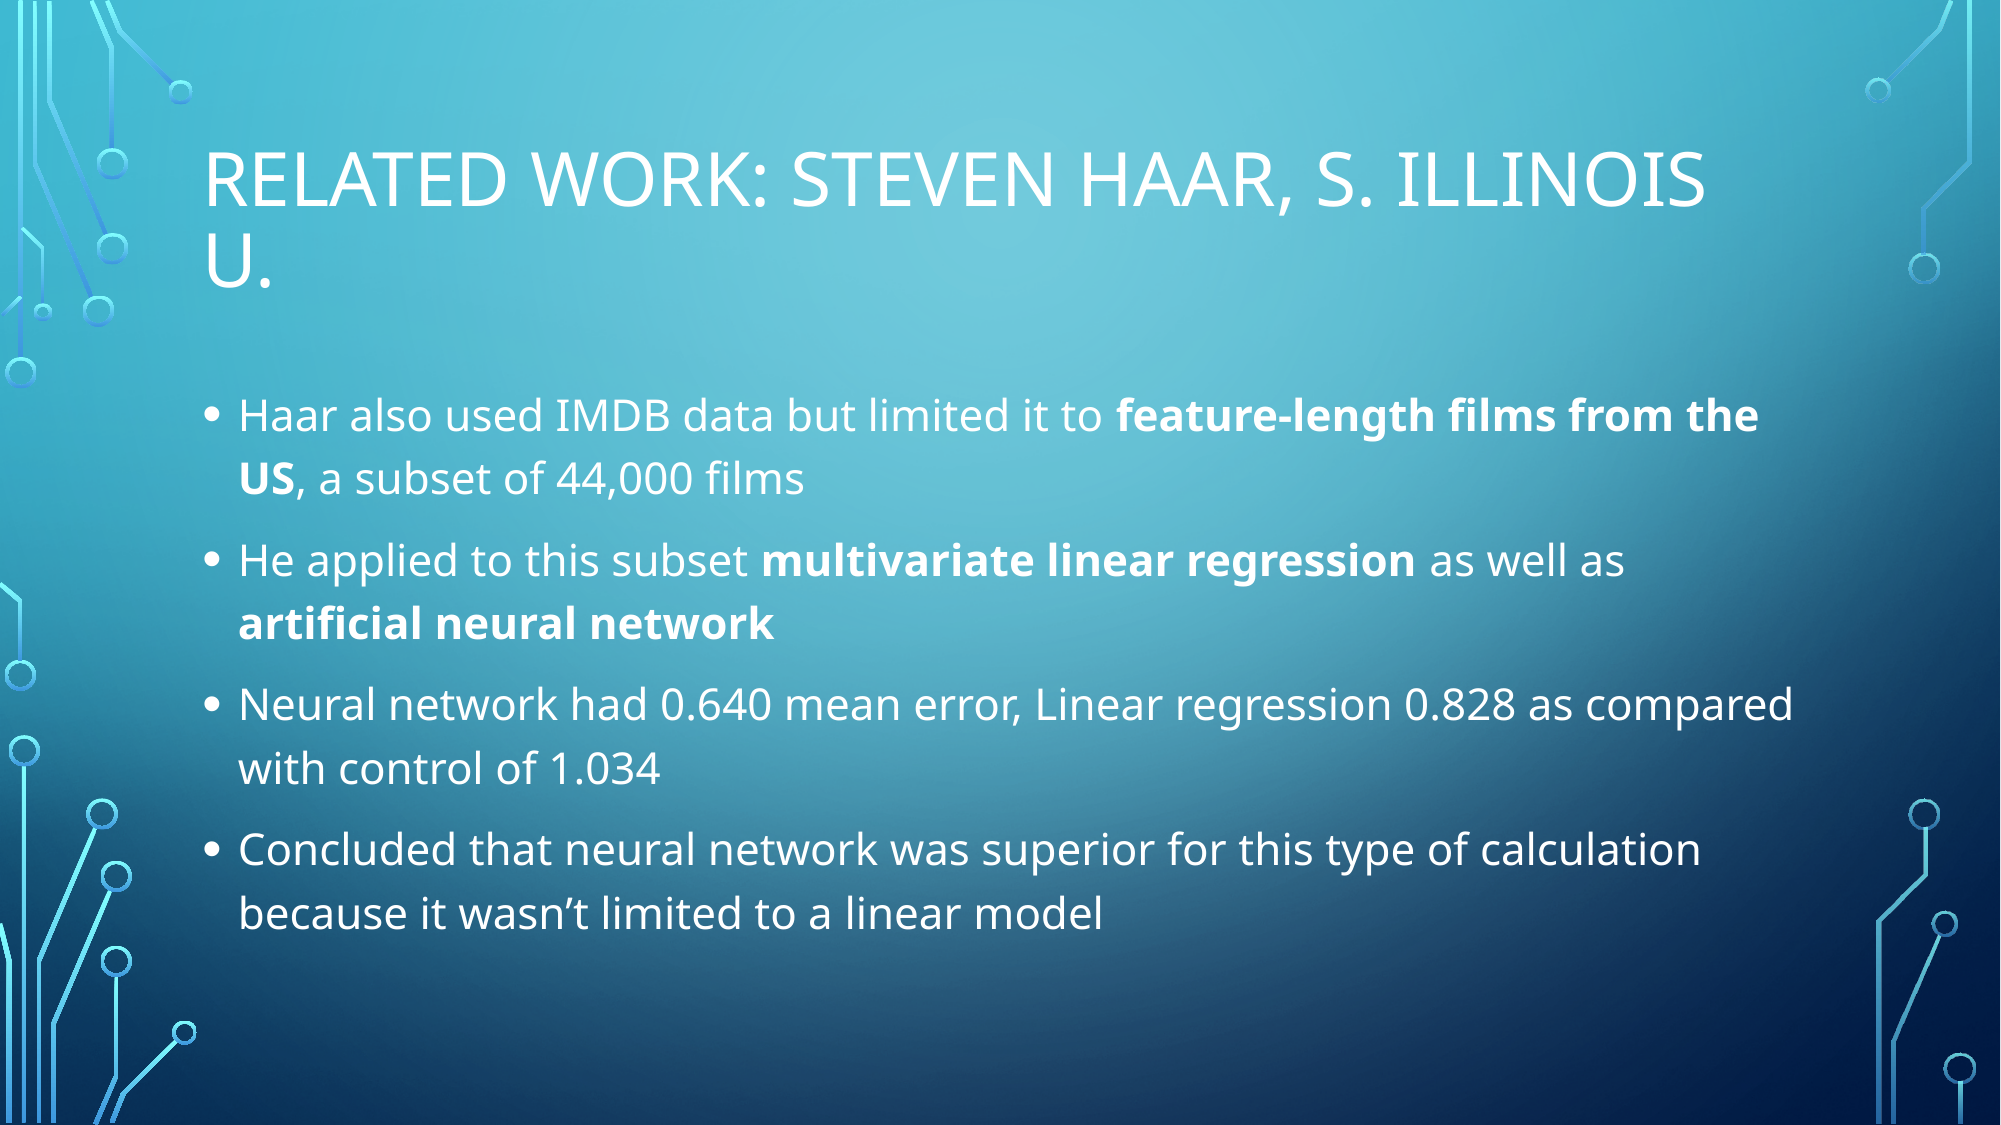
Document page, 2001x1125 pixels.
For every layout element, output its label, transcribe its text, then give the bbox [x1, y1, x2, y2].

title Related work: Steven haar, s. Illinois u. [187, 101, 1813, 344]
list Haar also used IMDB data but limited it to feature-length films from the US, a subset of 44,000 films He applied to this subset multivariate linear regression as well as artificial neural network Neural network had 0.640 mean error, Linear regression 0.828 as compared with control of 1.034 Concluded that neural network was superior for this type of calculation because it wasn’t limited to a linear model [187, 369, 1813, 950]
